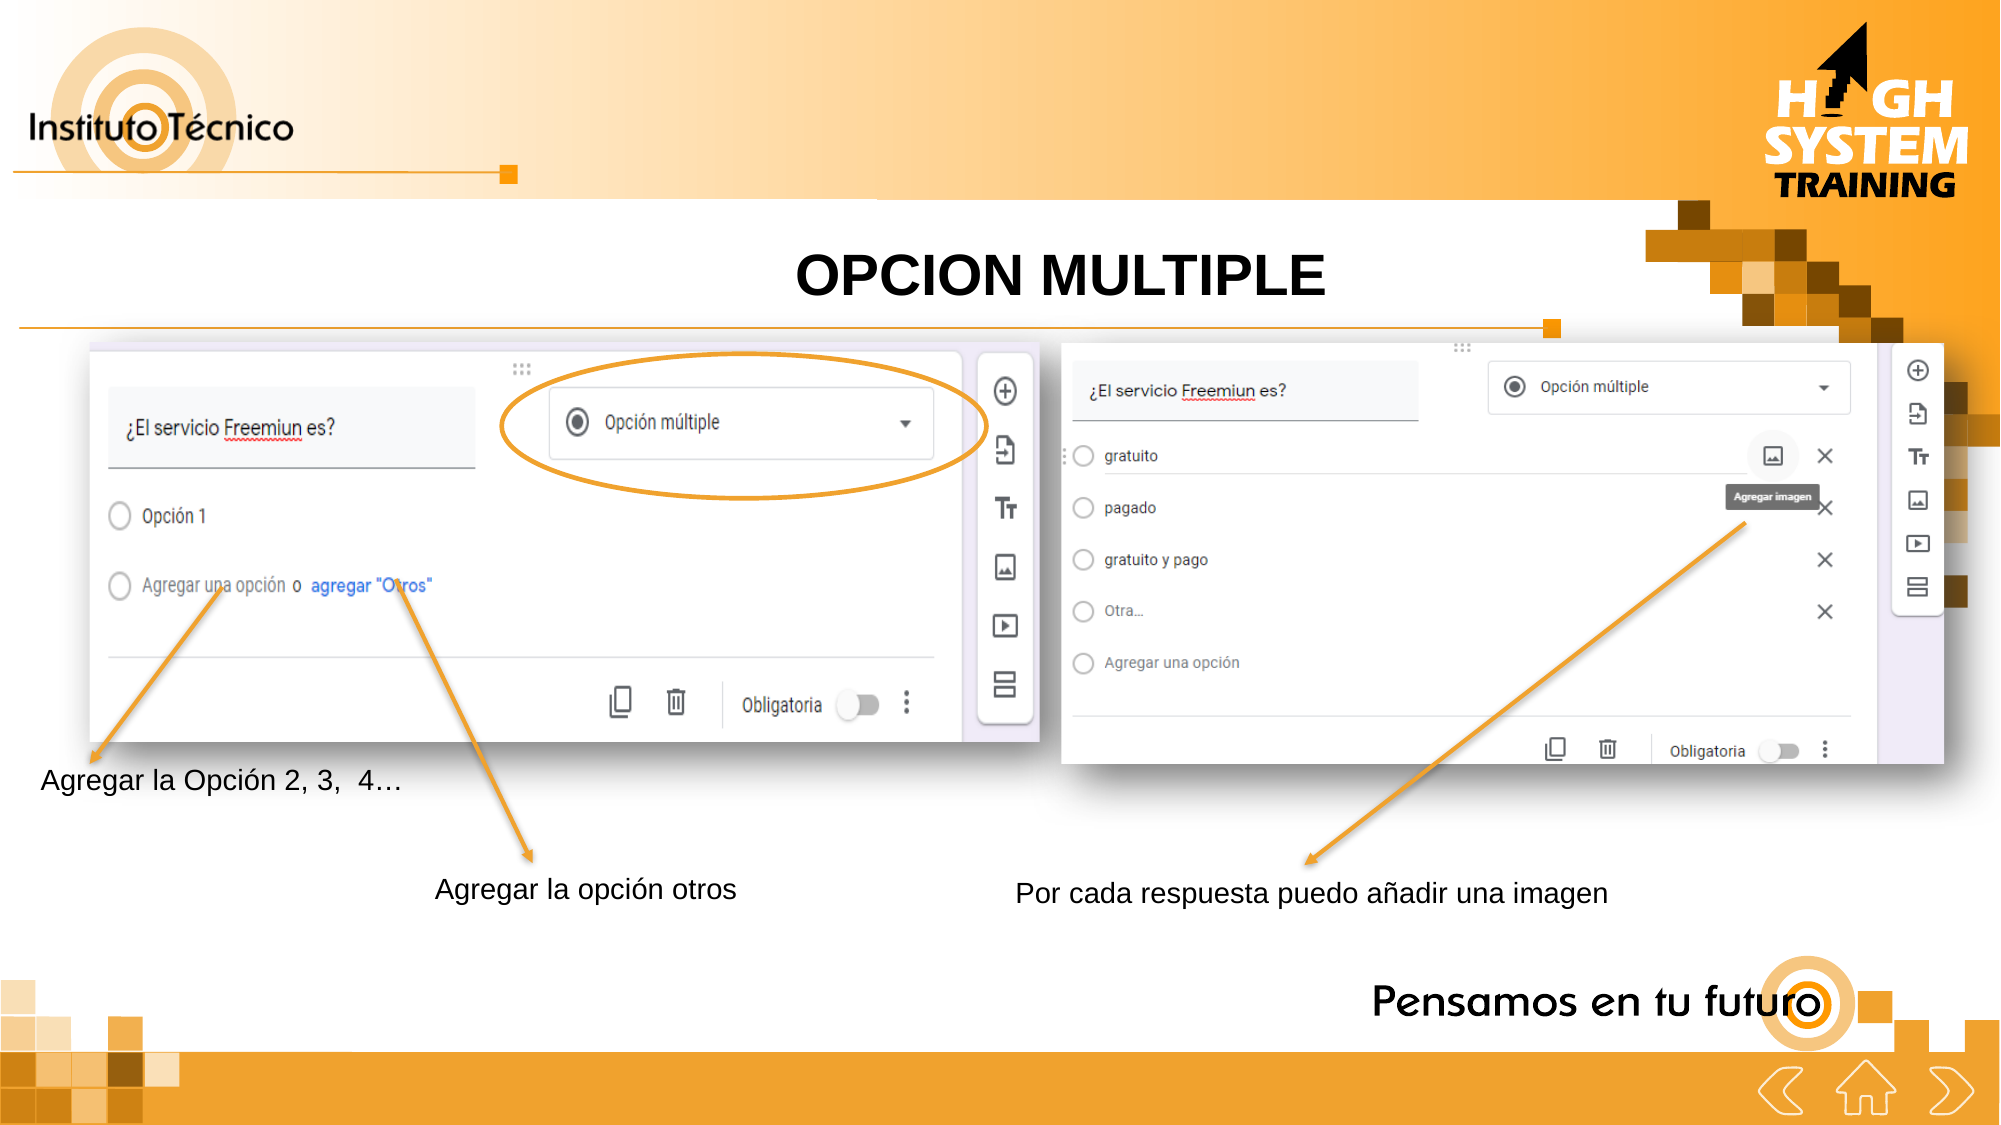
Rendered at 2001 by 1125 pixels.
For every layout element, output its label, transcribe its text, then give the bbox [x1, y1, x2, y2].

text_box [89, 586, 223, 765]
text_box OPCION MULTIPLE [780, 230, 1343, 315]
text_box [395, 578, 533, 864]
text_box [1304, 522, 1746, 866]
picture [89, 342, 1040, 742]
text_box Agregar la Opción 2, 3, 4… [25, 753, 390, 804]
picture [1061, 343, 1945, 765]
text_box Agregar la opción otros [420, 863, 753, 913]
text_box Por cada respuesta puedo añadir una imagen [1000, 866, 1625, 917]
picture [4, 90, 318, 173]
